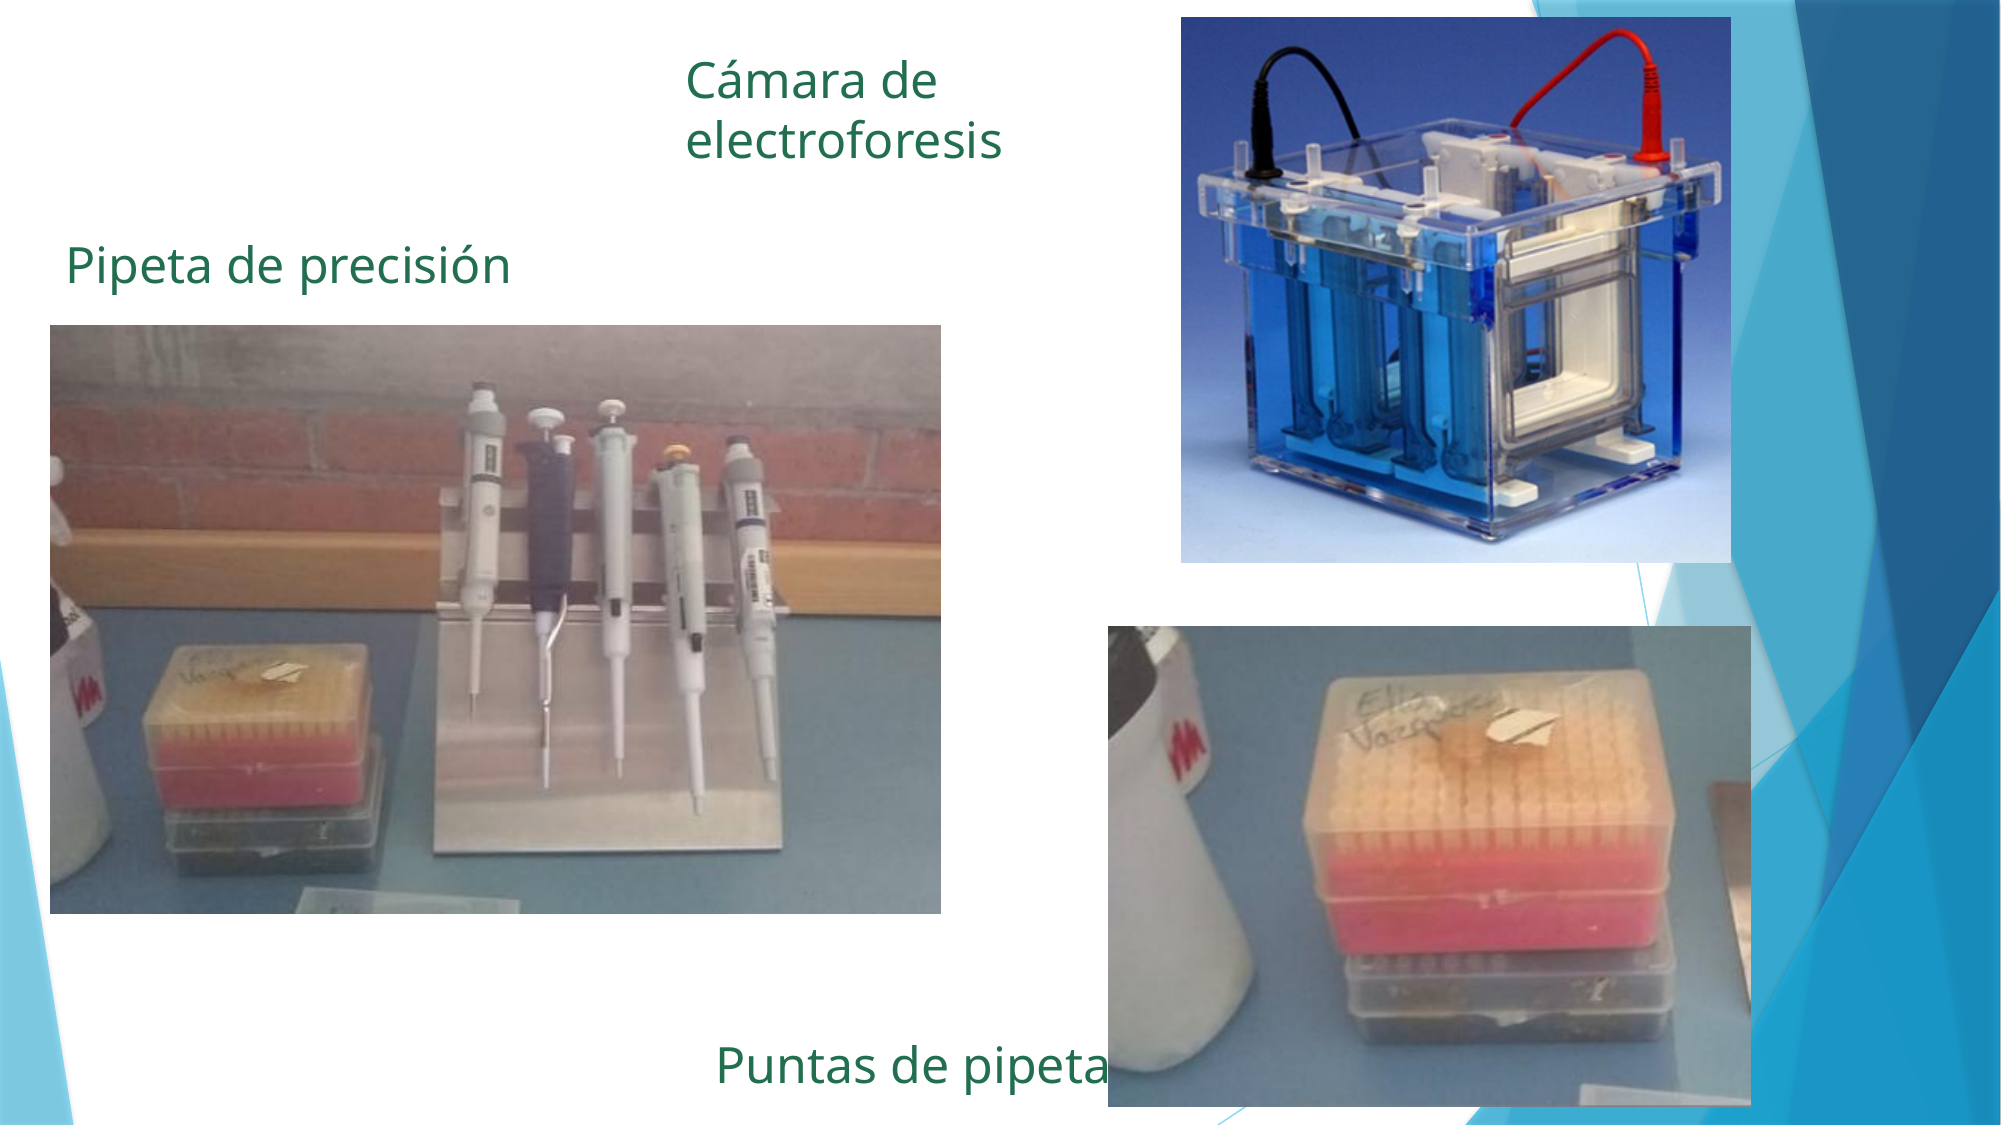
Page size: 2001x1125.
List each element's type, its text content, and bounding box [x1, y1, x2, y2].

picture [1180, 17, 1731, 563]
picture [1107, 625, 1752, 1107]
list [49, 325, 941, 915]
text_box Puntas de pipeta [700, 1025, 1251, 1125]
text_box Cámara de electroforesis [670, 41, 1175, 263]
text_box Pipeta de precisión [50, 226, 600, 324]
